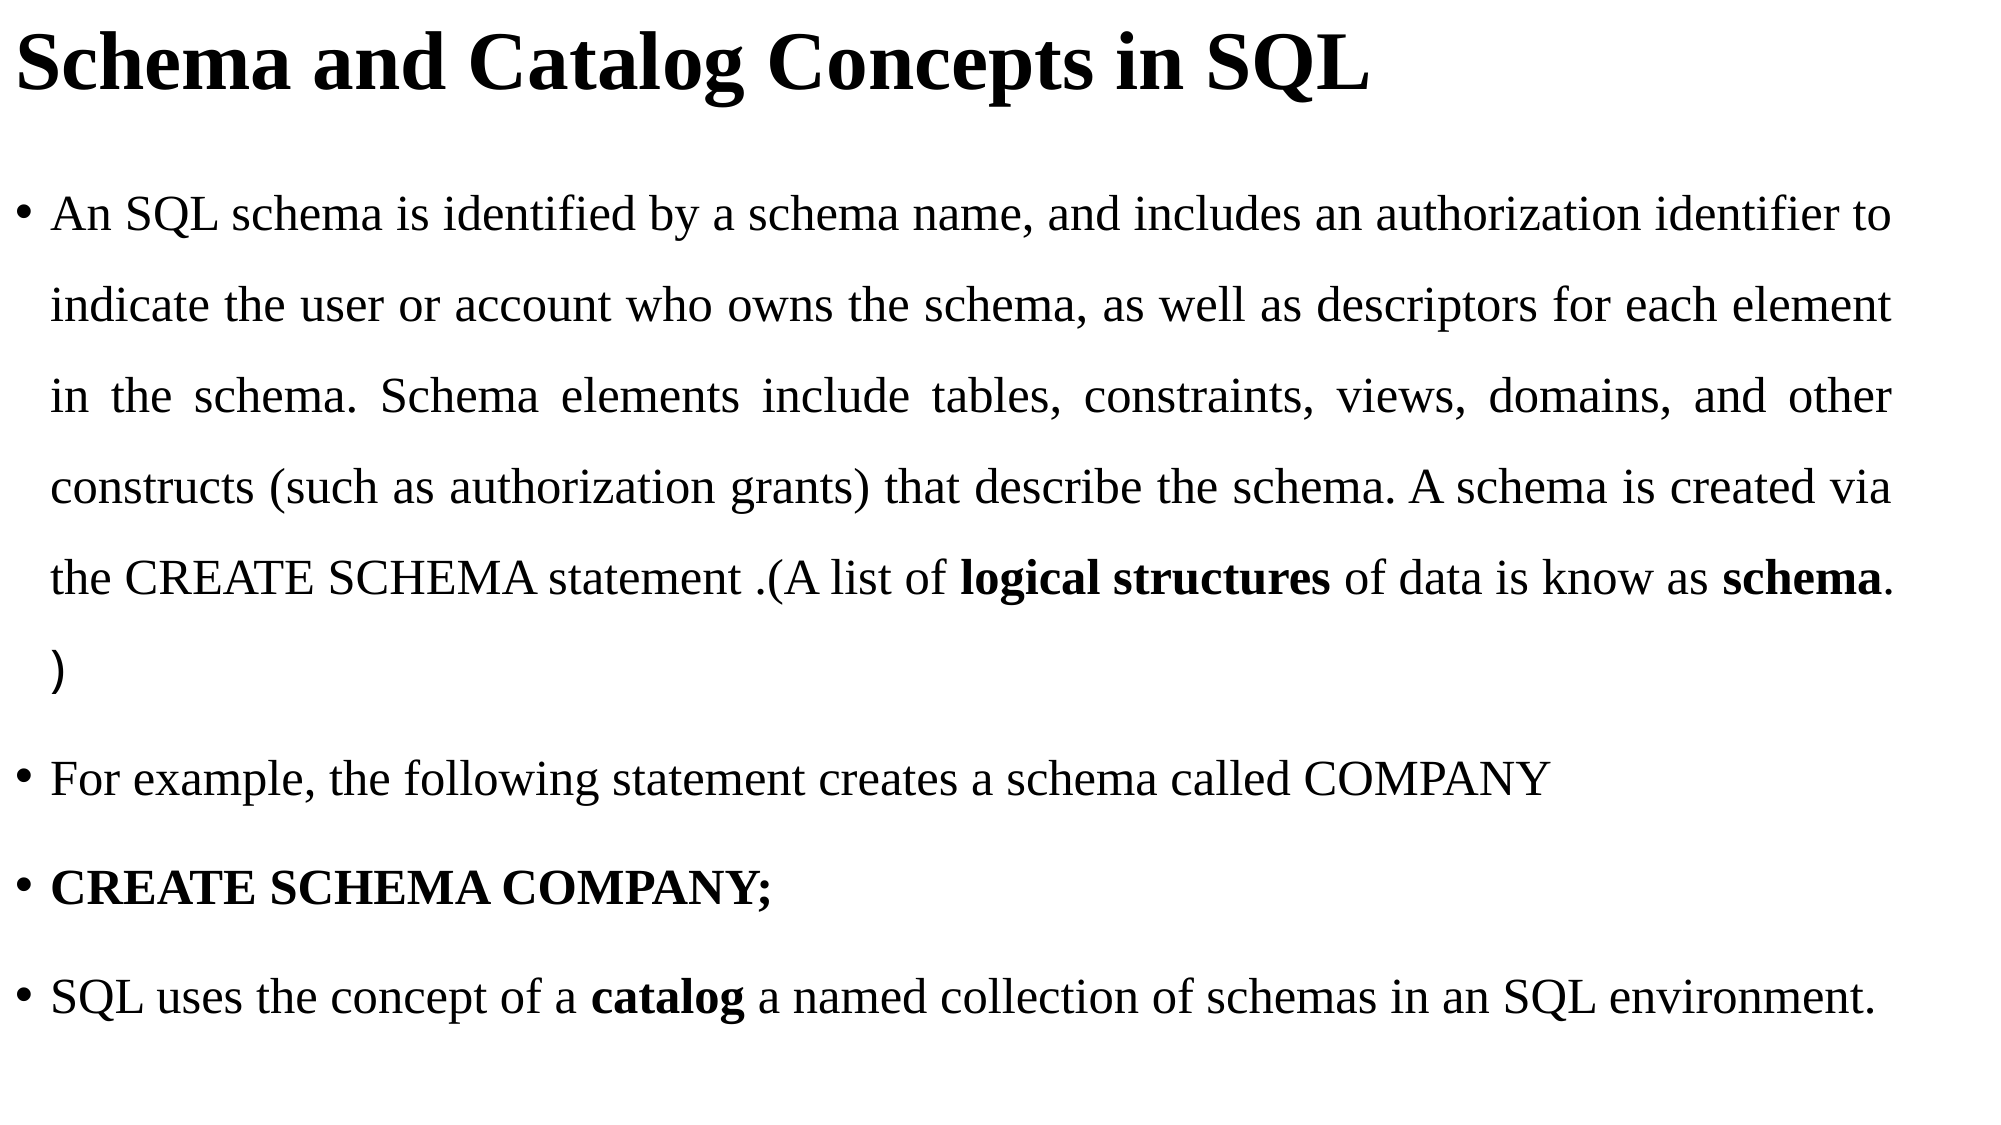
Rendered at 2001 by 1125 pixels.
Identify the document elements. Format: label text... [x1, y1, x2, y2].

list An SQL schema is identified by a schema name, and includes an authorization identifier to indicate the user or account who owns the schema, as well as descriptors for each element in the schema. Schema elements include tables, constraints, views, domains, and other constructs (such as authorization grants) that describe the schema. A schema is created via the CREATE SCHEMA statement .(A list of logical structures of data is know as schema. ) For example, the following statement creates a schema called COMPANY CREATE SCHEMA COMPANY; SQL uses the concept of a catalog a named collection of schemas in an SQL environment. [0, 142, 1911, 1125]
title Schema and Catalog Concepts in SQL [0, 0, 1863, 126]
